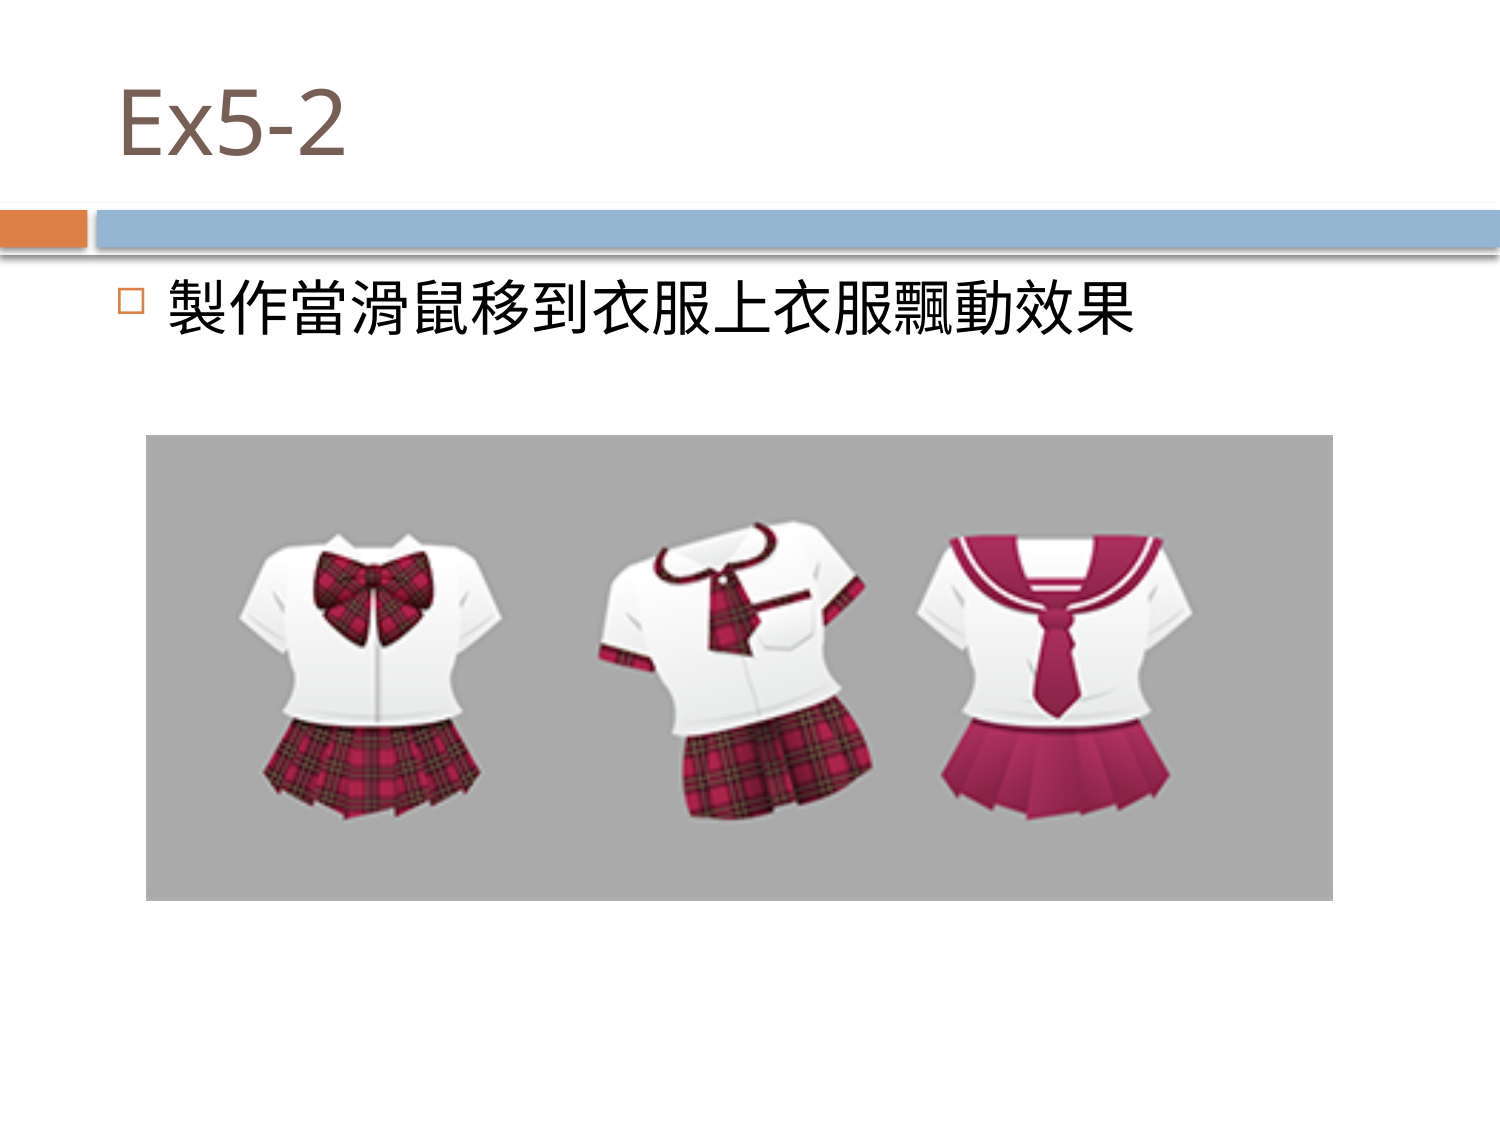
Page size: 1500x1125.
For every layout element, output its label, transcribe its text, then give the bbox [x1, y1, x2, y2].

title Ex5-2 [100, 37, 1438, 200]
list 製作當滑鼠移到衣服上衣服飄動效果 [100, 262, 1438, 458]
picture [146, 435, 1333, 901]
